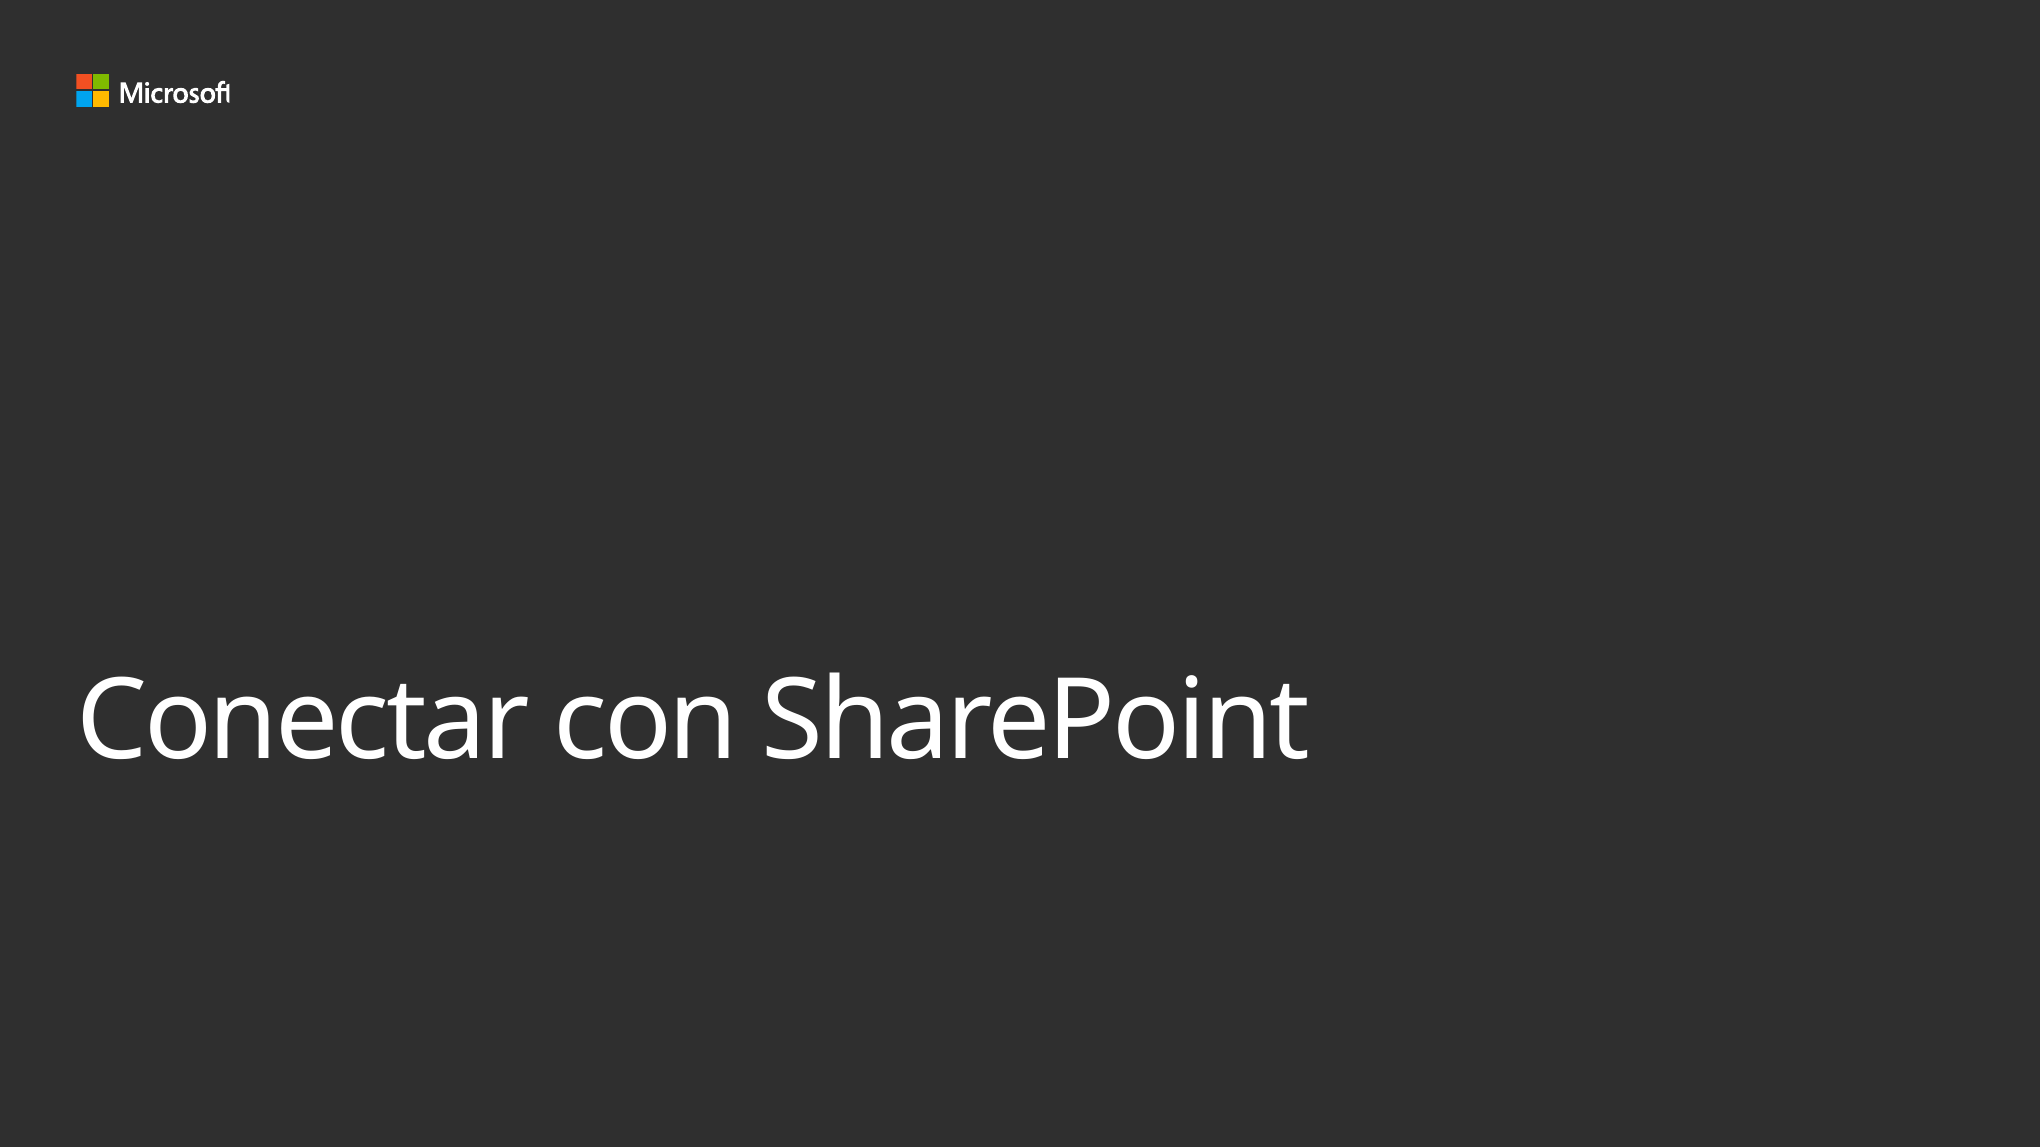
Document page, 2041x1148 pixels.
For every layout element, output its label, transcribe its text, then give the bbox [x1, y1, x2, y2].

title Conectar con SharePoint [76, 498, 1427, 799]
